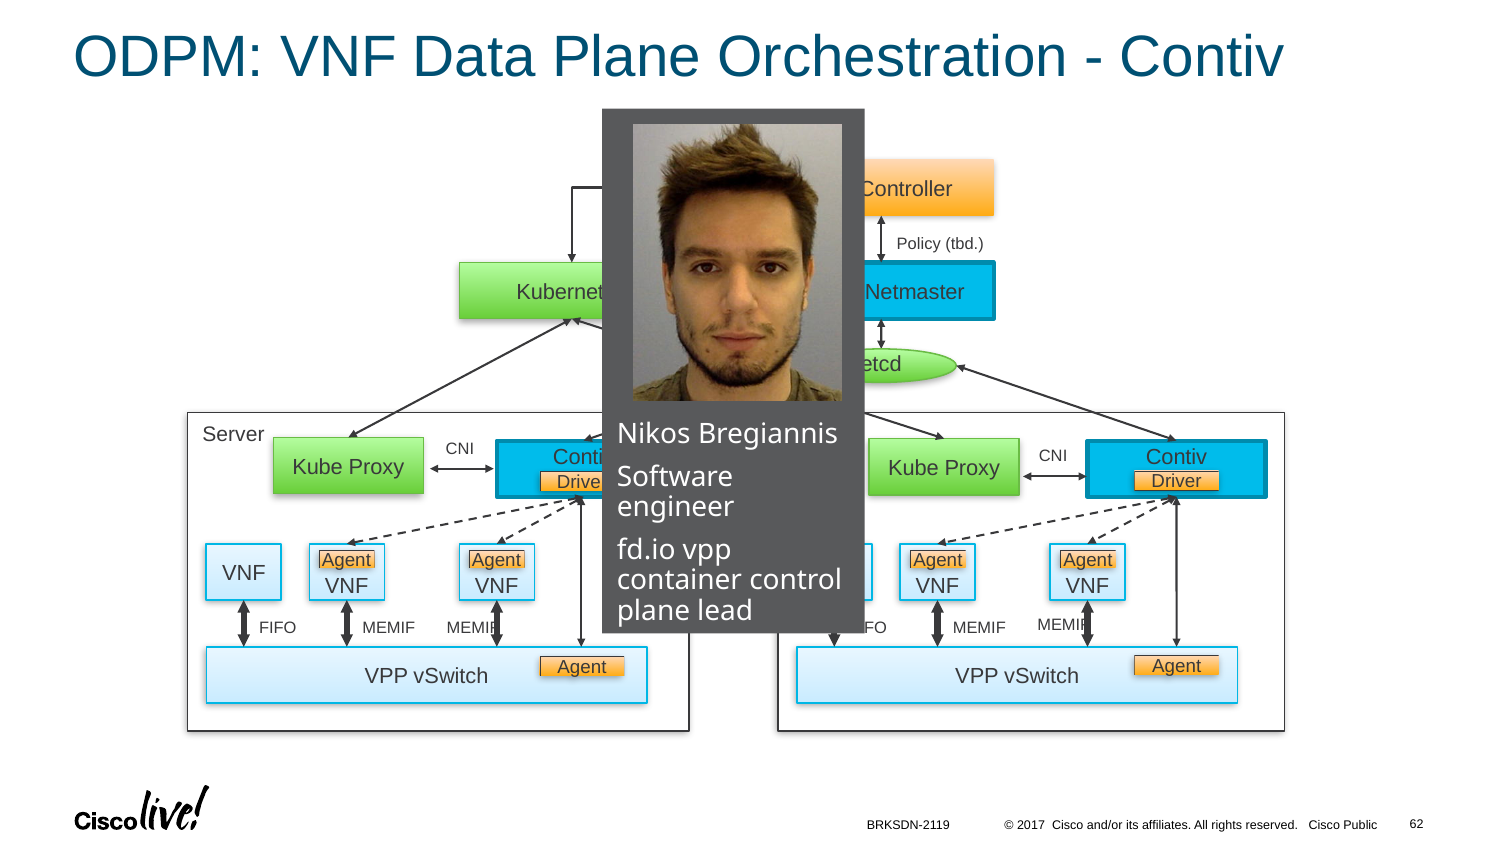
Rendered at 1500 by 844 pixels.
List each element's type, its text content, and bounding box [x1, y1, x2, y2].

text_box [601, 108, 865, 698]
title ODPM: VNF Data Plane Orchestration - Contiv [58, 25, 1455, 97]
slide_number 62 [1379, 801, 1439, 844]
footer BRKSDN-2119 [856, 811, 975, 838]
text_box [187, 159, 1285, 732]
